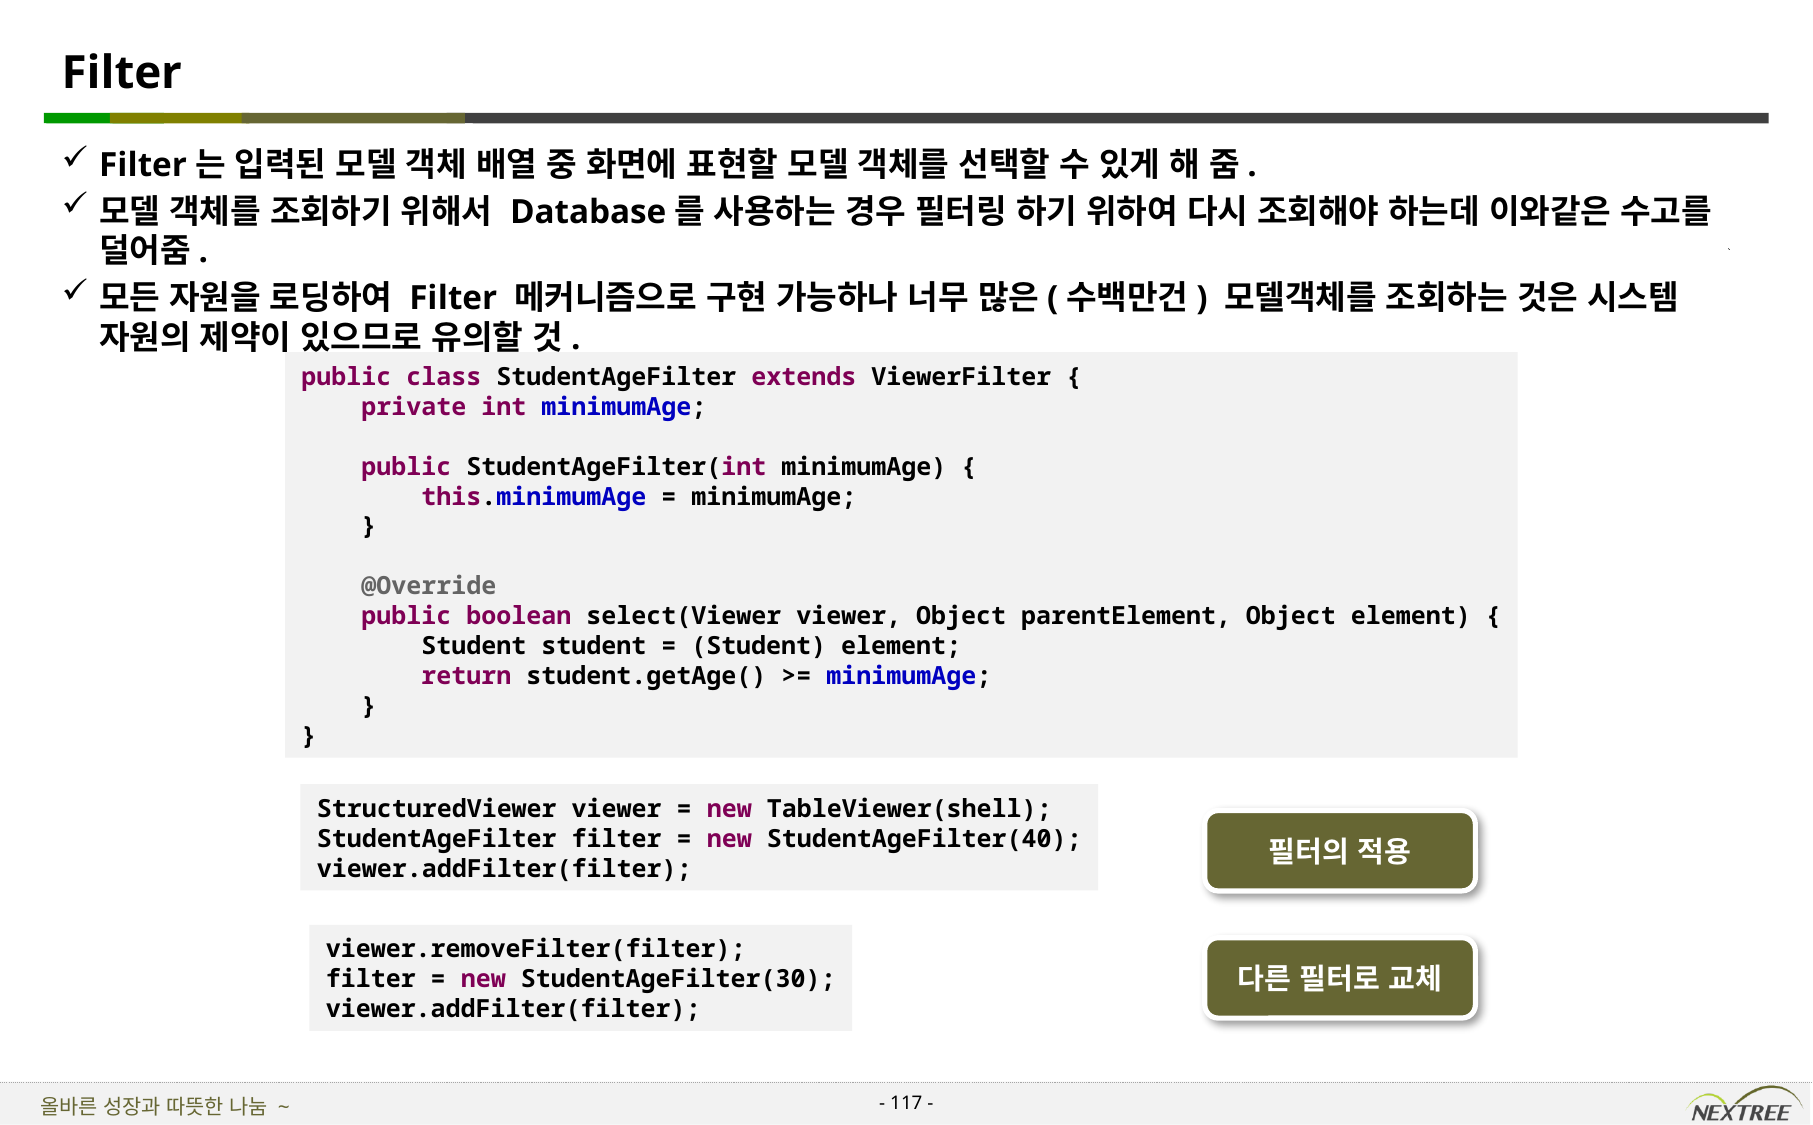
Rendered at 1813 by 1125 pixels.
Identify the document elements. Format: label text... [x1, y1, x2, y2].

text_box 필터의 적용 [1204, 810, 1476, 891]
text_box StructuredViewer viewer = new TableViewer(shell); StudentAgeFilter filter = new StudentAgeFilter(40); viewer.addFilter(filter); [300, 784, 1099, 891]
list Filter는 입력된 모델 객체 배열 중 화면에 표현할 모델 객체를 선택할 수 있게 해 줌. 모델 객체를 조회하기 위해서 Database를 사용하는 경우 필터링 하기 위하여 다시 조회해야 하는데 이와같은 수고를 덜어줌. 모든 자원을 로딩하여 Filter 메커니즘으로 구현 가능하나 너무 많은(수백만건) 모델객체를 조회하는 것은 시스템 자원의 제약이 있으므로 유의할 것. [55, 137, 1781, 328]
text_box viewer.removeFilter(filter); filter = new StudentAgeFilter(30); viewer.addFilter(filter); [309, 924, 853, 1031]
picture [1685, 1085, 1804, 1122]
text_box 다른 필터로 교체 [1204, 937, 1476, 1019]
title Filter [55, 22, 1557, 118]
text_box public class StudentAgeFilter extends ViewerFilter { private int minimumAge; public StudentAgeFilter(int minimumAge) { this.minimumAge = minimumAge; } @Override public boolean select(Viewer viewer, Object parentElement, Object element) { Student student = (Student) element; return student.getAge() >= minimumAge; } } [285, 352, 1518, 758]
